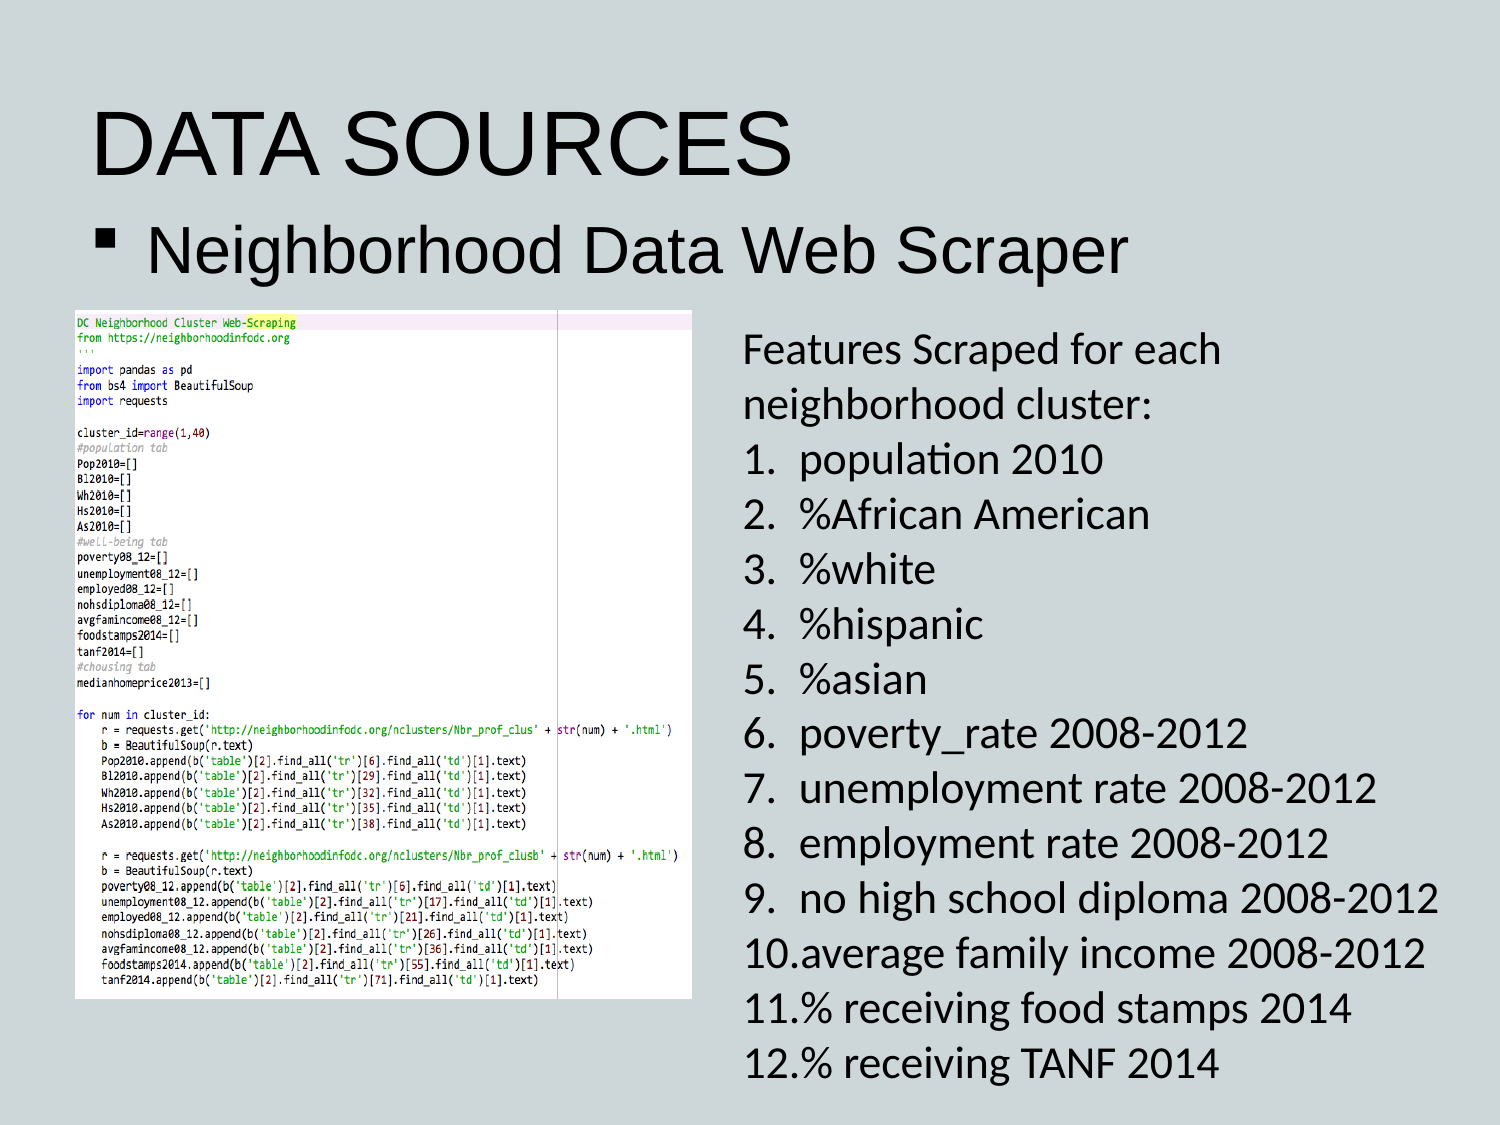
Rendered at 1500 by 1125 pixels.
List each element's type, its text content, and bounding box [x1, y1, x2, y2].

picture [74, 310, 693, 999]
title DATA SOURCES [75, 45, 1425, 198]
text_box Features Scraped for each neighborhood cluster: population 2010 %African American %white %hispanic %asian poverty_rate 2008-2012 unemployment rate 2008-2012 employment rate 2008-2012 no high school diploma 2008-2012 average family income 2008-2012 % receiving food stamps 2014 % receiving TANF 2014 [727, 310, 1478, 1096]
list Neighborhood Data Web Scraper [75, 198, 1425, 942]
